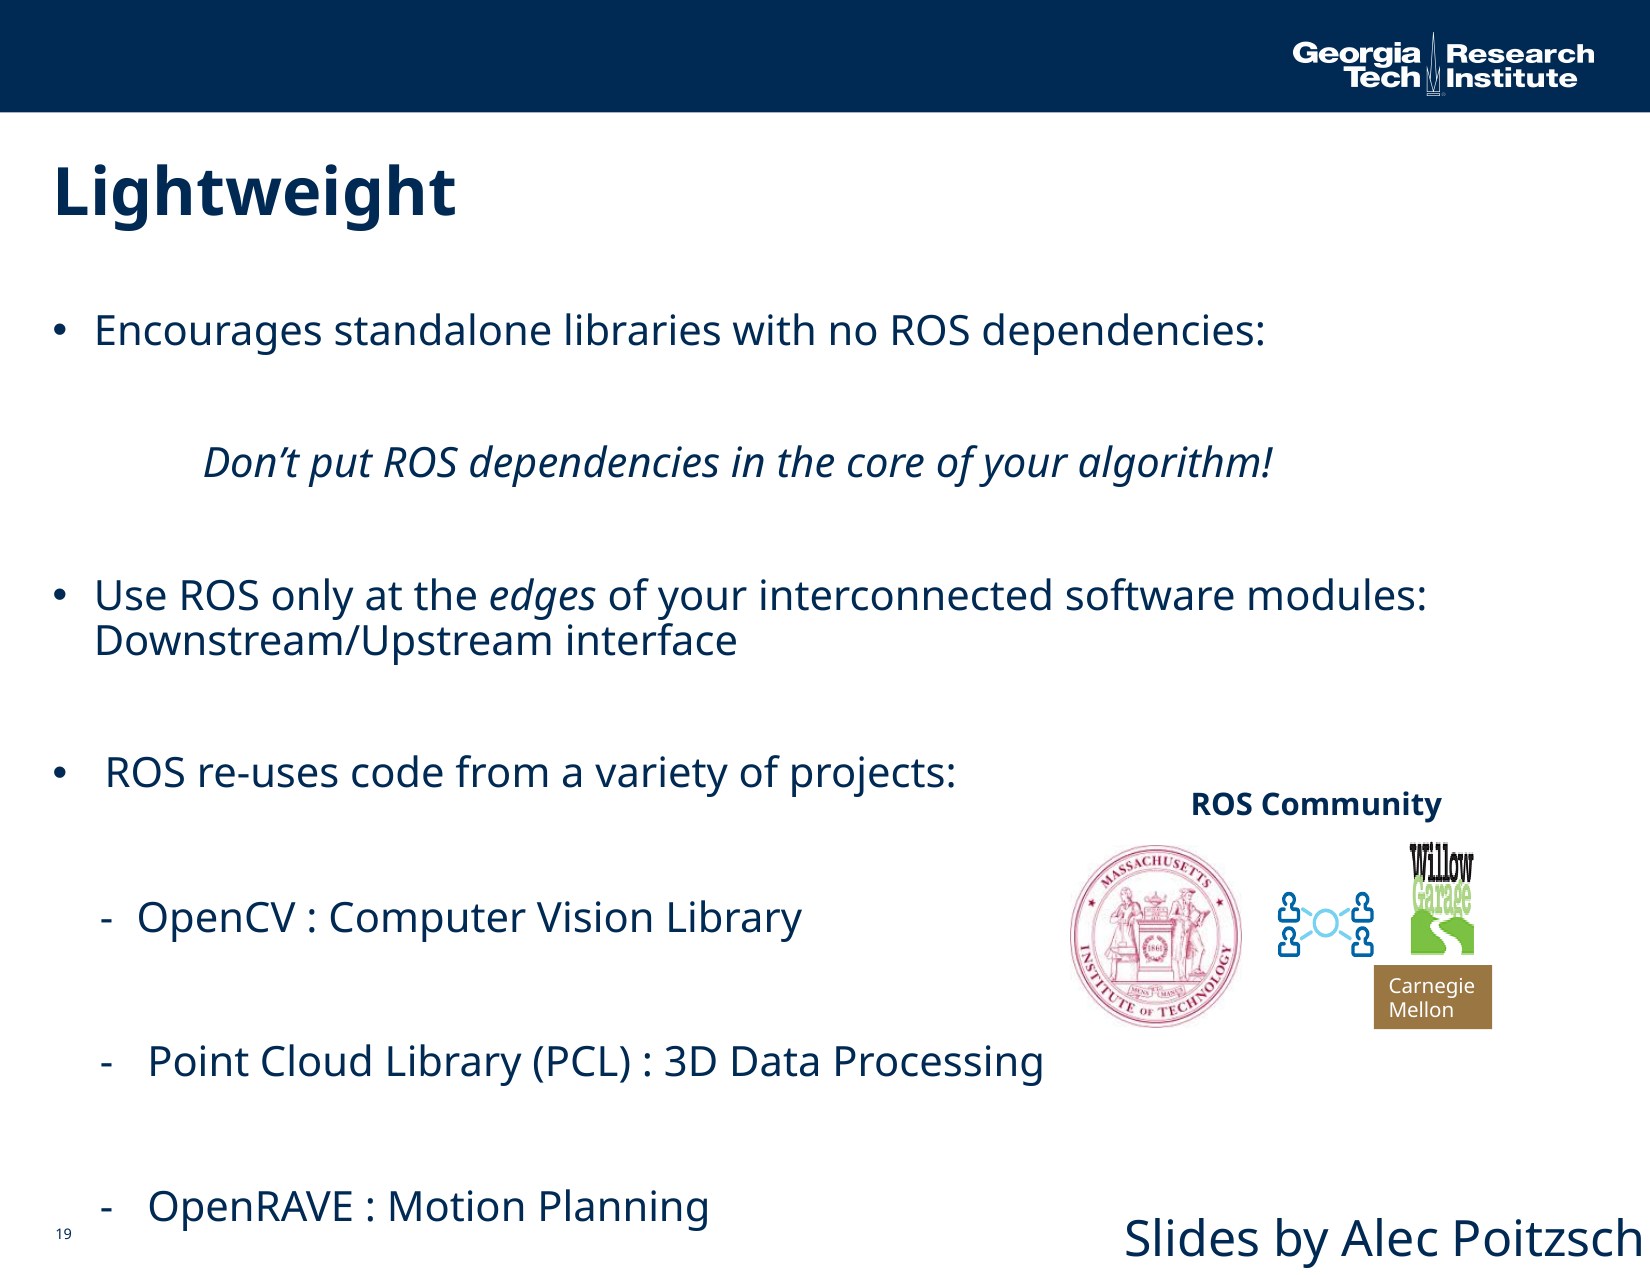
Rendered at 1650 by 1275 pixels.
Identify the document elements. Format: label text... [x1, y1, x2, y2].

title Lightweight [37, 150, 1613, 301]
text_box Slides by Alec Poitzsch [1109, 1199, 1650, 1274]
list Encourages standalone libraries with no ROS dependencies: Don’t put ROS dependencies in the core of your algorithm! Use ROS only at the edges of your interconnected software modules: Downstream/Upstream interface ROS re-uses code from a variety of projects: OpenCV : Computer Vision Library Point Cloud Library (PCL) : 3D Data Processing OpenRAVE : Motion Planning [37, 301, 1613, 1113]
picture [1293, 32, 1594, 96]
text_box ROS Community [1175, 777, 1458, 830]
picture [1277, 891, 1374, 958]
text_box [1070, 841, 1493, 1031]
